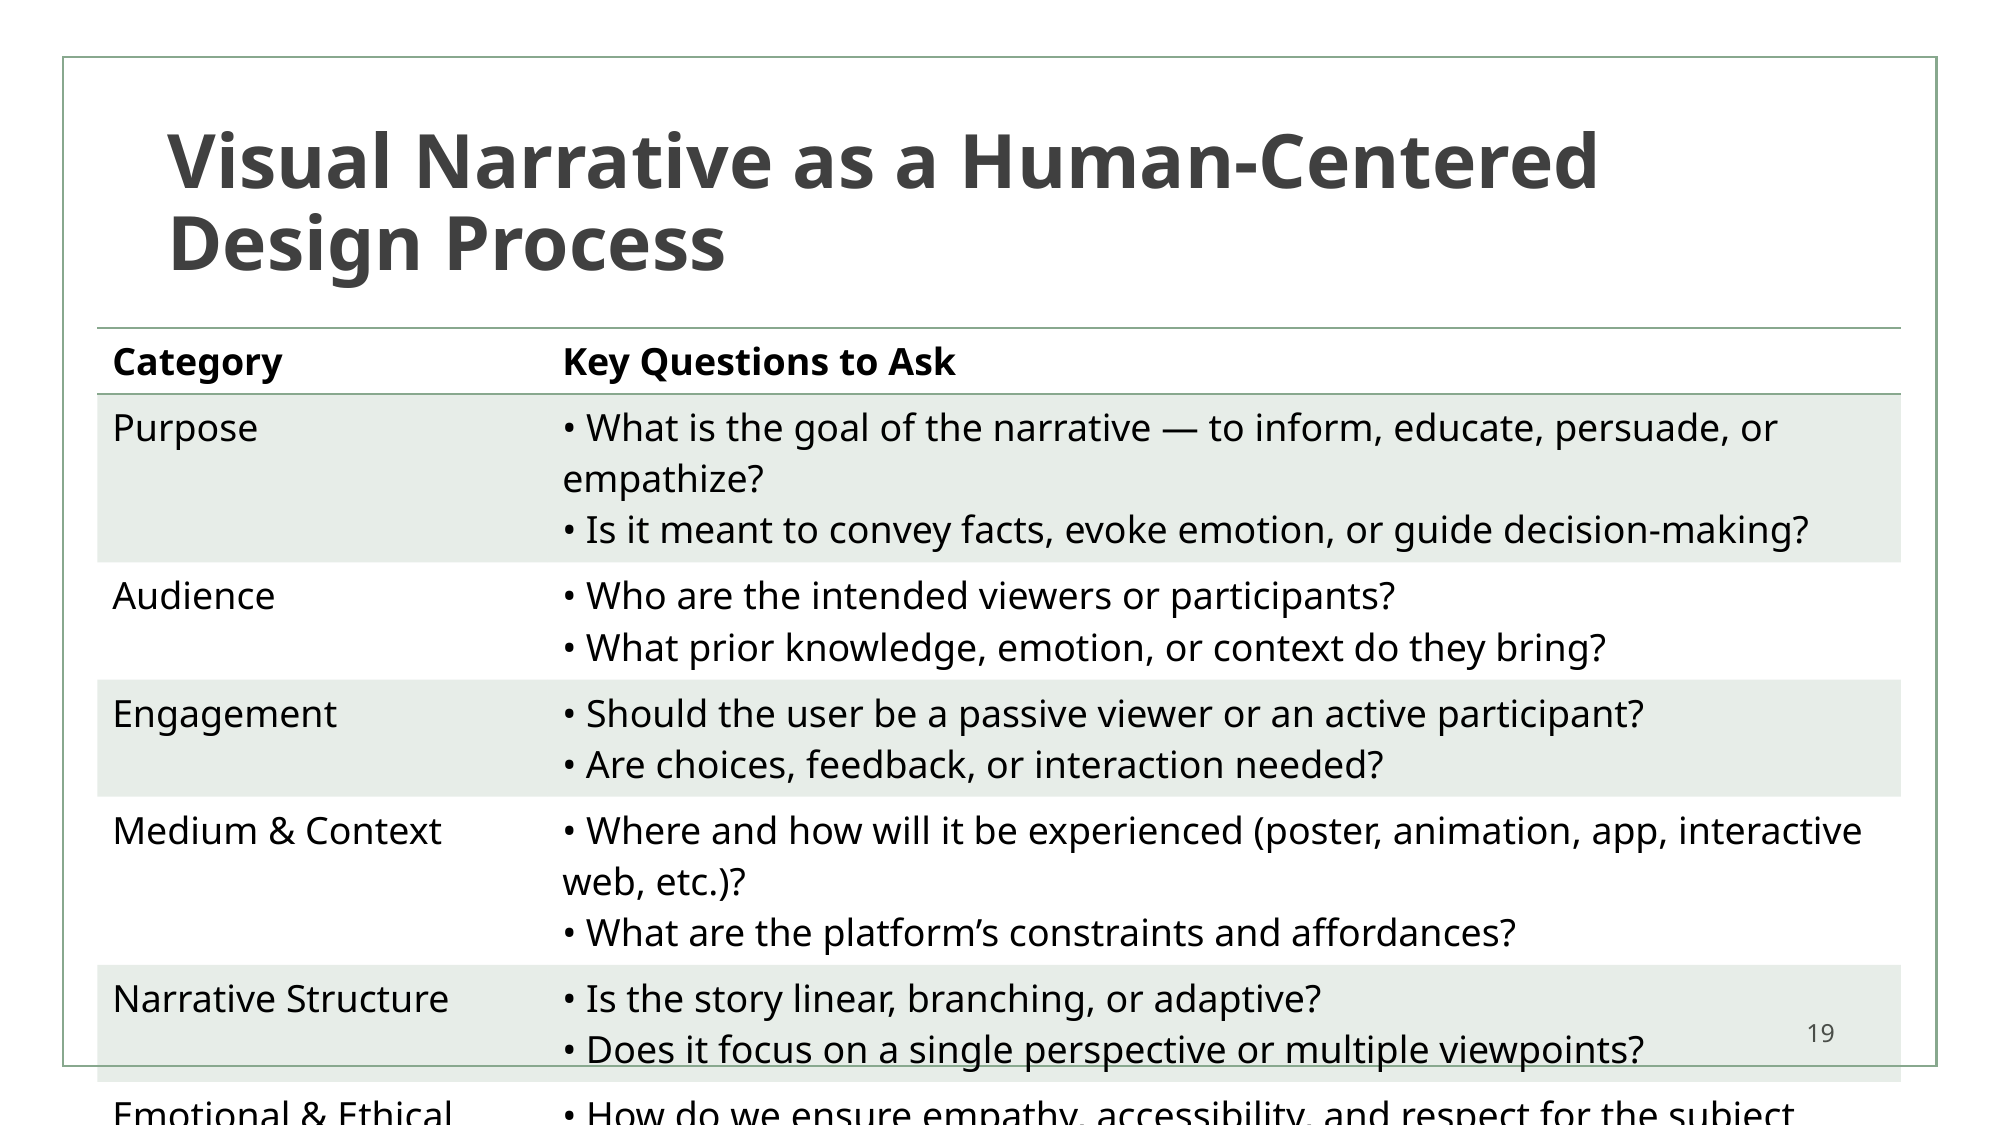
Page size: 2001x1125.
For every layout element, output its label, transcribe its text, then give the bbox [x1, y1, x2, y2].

table_cell • How do we ensure empathy, accessibility, and respect for the subject matter? • Are there sensitive topics or user emotions to consider? [547, 1082, 1901, 1125]
table_cell Audience [97, 562, 547, 680]
title Visual Narrative as a Human-Centered Design Process [152, 79, 1848, 327]
table_cell Narrative Structure [97, 965, 547, 1082]
table_cell Medium & Context [97, 797, 547, 965]
table_cell • Who are the intended viewers or participants? • What prior knowledge, emotion, or context do they bring? [547, 562, 1901, 680]
table_header Category [97, 329, 547, 393]
table_header Key Questions to Ask [547, 329, 1901, 393]
table_cell Purpose [97, 395, 547, 562]
table_cell • Where and how will it be experienced (poster, animation, app, interactive web, etc.)? • What are the platform’s constraints and affordances? [547, 797, 1901, 965]
table_cell • What is the goal of the narrative — to inform, educate, persuade, or empathize? • Is it meant to convey facts, evoke emotion, or guide decision-making? [547, 395, 1901, 562]
table_cell • Should the user be a passive viewer or an active participant? • Are choices, feedback, or interaction needed? [547, 680, 1901, 797]
table_cell Engagement [97, 680, 547, 797]
table_cell • Is the story linear, branching, or adaptive? • Does it focus on a single perspective or multiple viewpoints? [547, 965, 1901, 1082]
table_cell Emotional & Ethical Considerations [97, 1082, 547, 1125]
